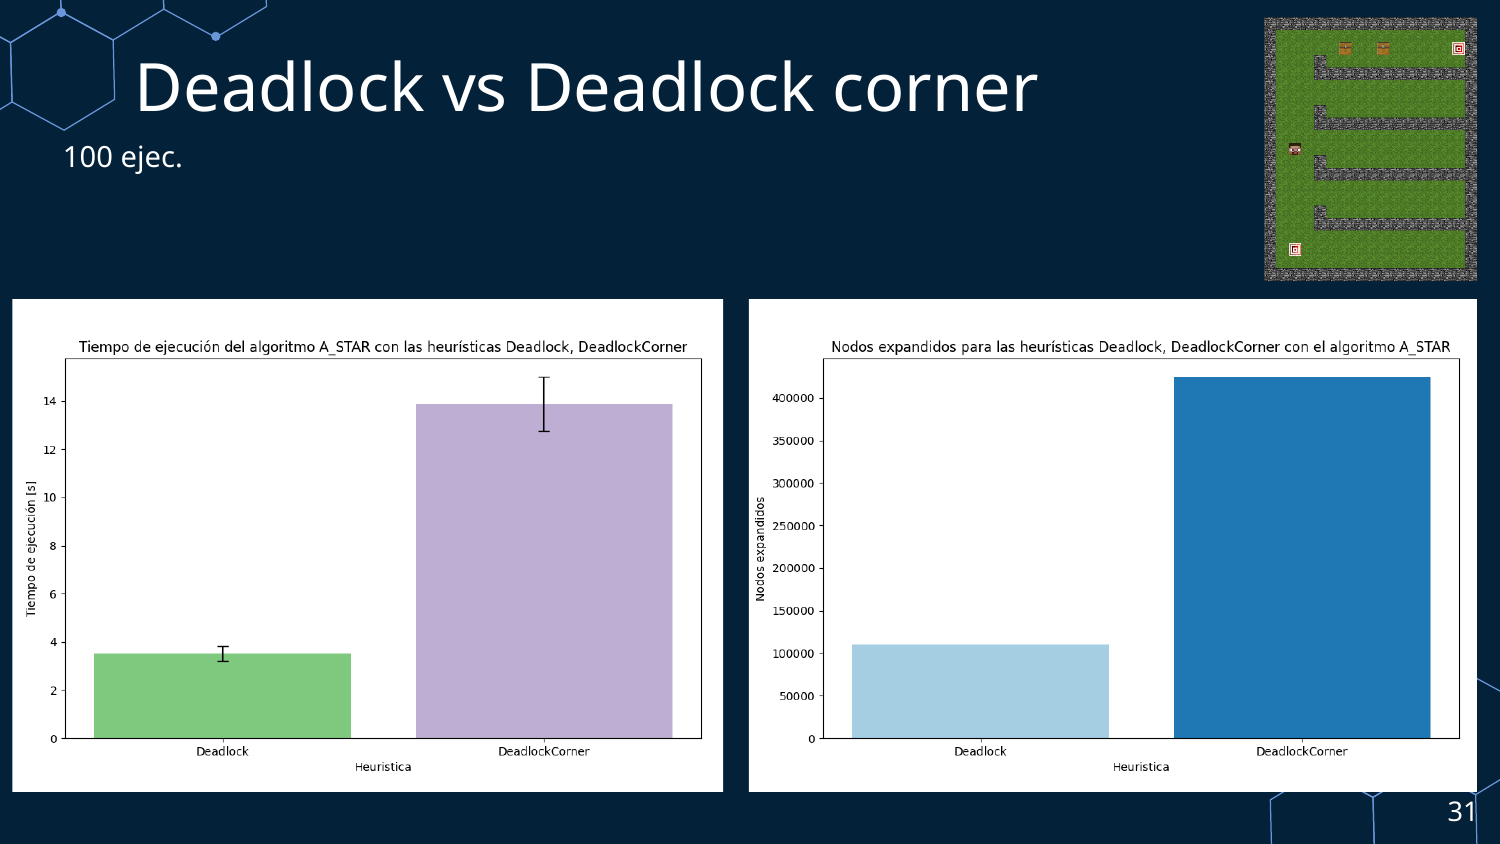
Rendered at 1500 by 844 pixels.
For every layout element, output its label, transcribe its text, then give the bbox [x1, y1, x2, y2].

picture [12, 299, 724, 793]
slide_number ‹#› [1403, 779, 1494, 844]
picture [748, 299, 1478, 793]
title Deadlock vs Deadlock corner [12, 29, 1163, 124]
text_box 100 ejec. [47, 122, 211, 175]
picture [1264, 17, 1477, 281]
